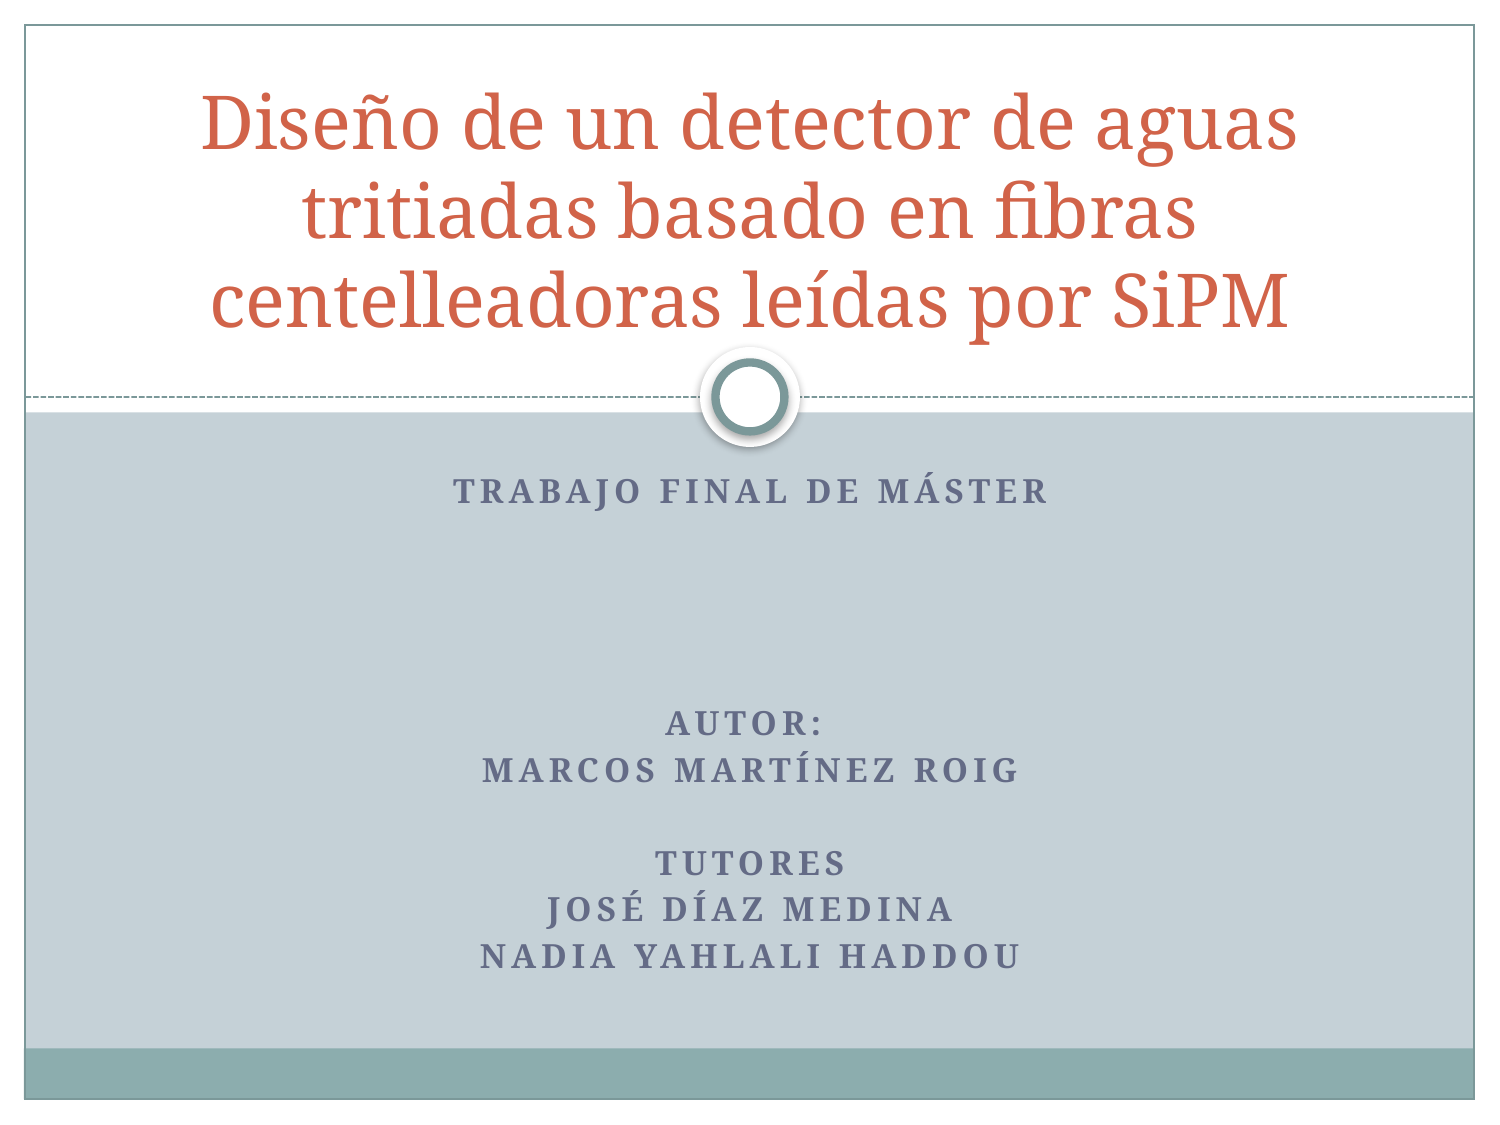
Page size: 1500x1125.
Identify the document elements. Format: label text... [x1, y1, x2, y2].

subtitle Trabajo final de máster Autor: Marcos Martínez Roig Tutores José díaz medina Nadia yahlali haddou [225, 462, 1275, 1035]
title Diseño de un detector de aguas tritiadas basado en fibras centelleadoras leídas por SiPM [112, 62, 1388, 350]
